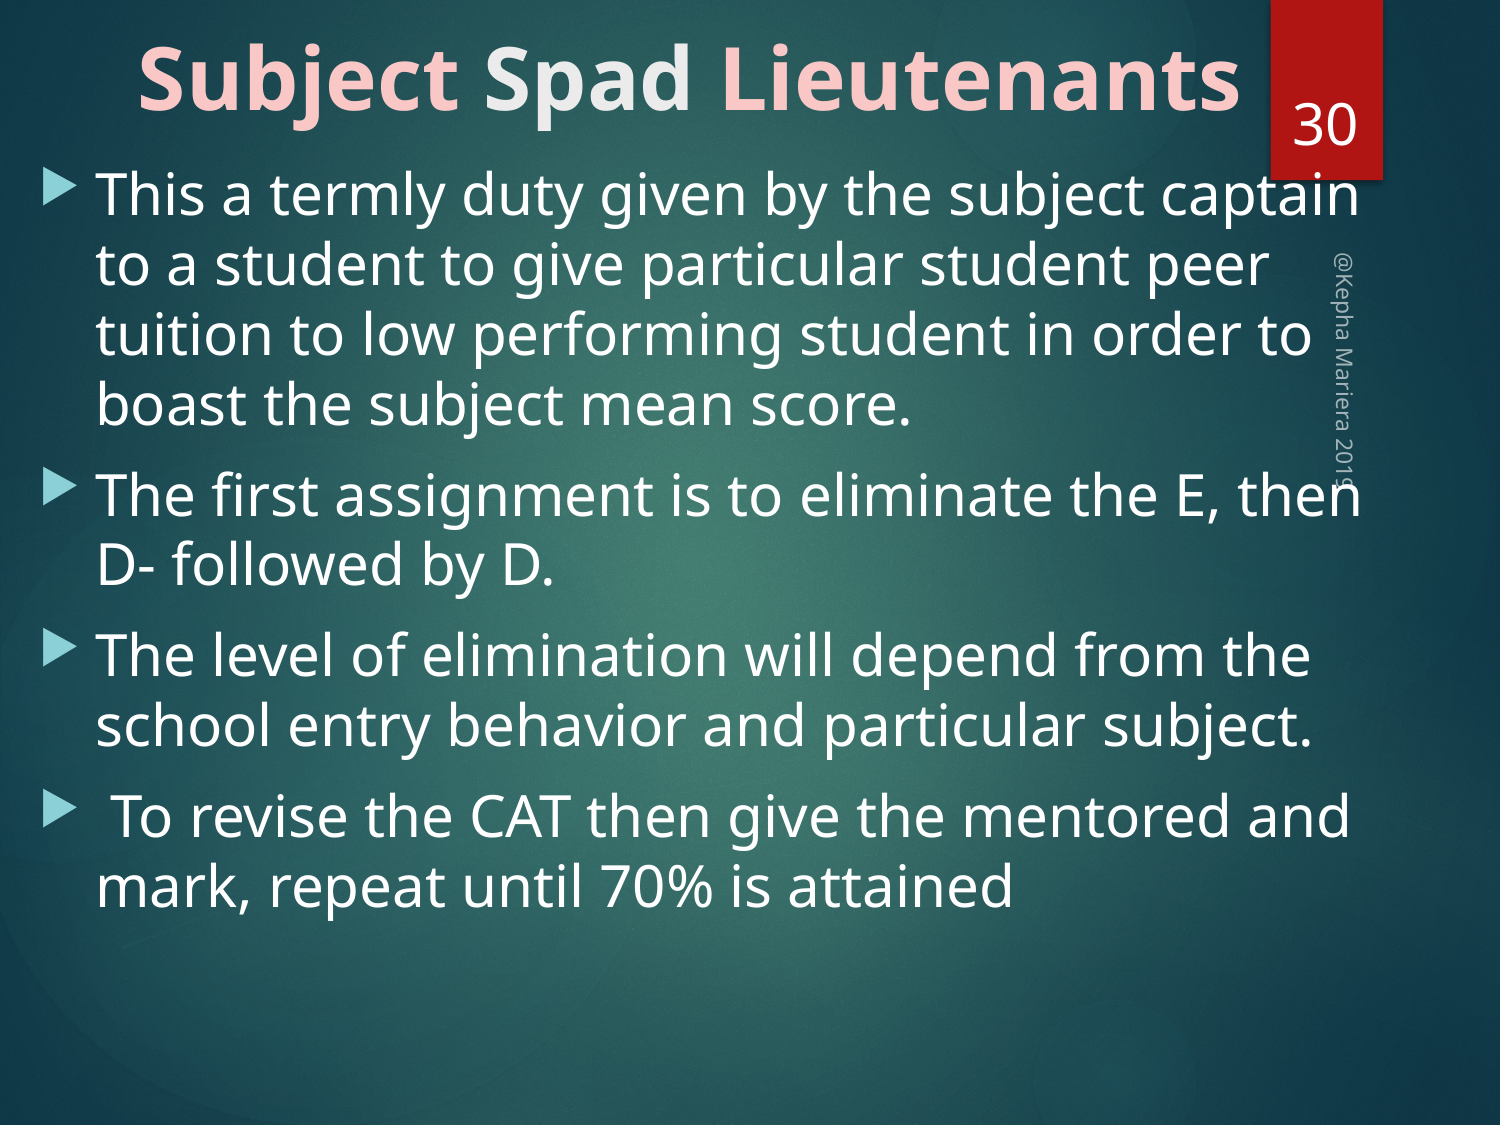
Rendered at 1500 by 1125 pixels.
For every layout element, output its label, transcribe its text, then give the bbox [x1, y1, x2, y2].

footer @Kepha Mariera 2019 [1320, 237, 1358, 871]
list This a termly duty given by the subject captain to a student to give particular student peer tuition to low performing student in order to boast the subject mean score. The first assignment is to eliminate the E, then D- followed by D. The level of elimination will depend from the school entry behavior and particular subject. To revise the CAT then give the mentored and mark, repeat until 70% is attained [23, 149, 1446, 1081]
title Subject Spad Lieutenants [123, 15, 1281, 135]
slide_number 30 [1273, 48, 1378, 175]
